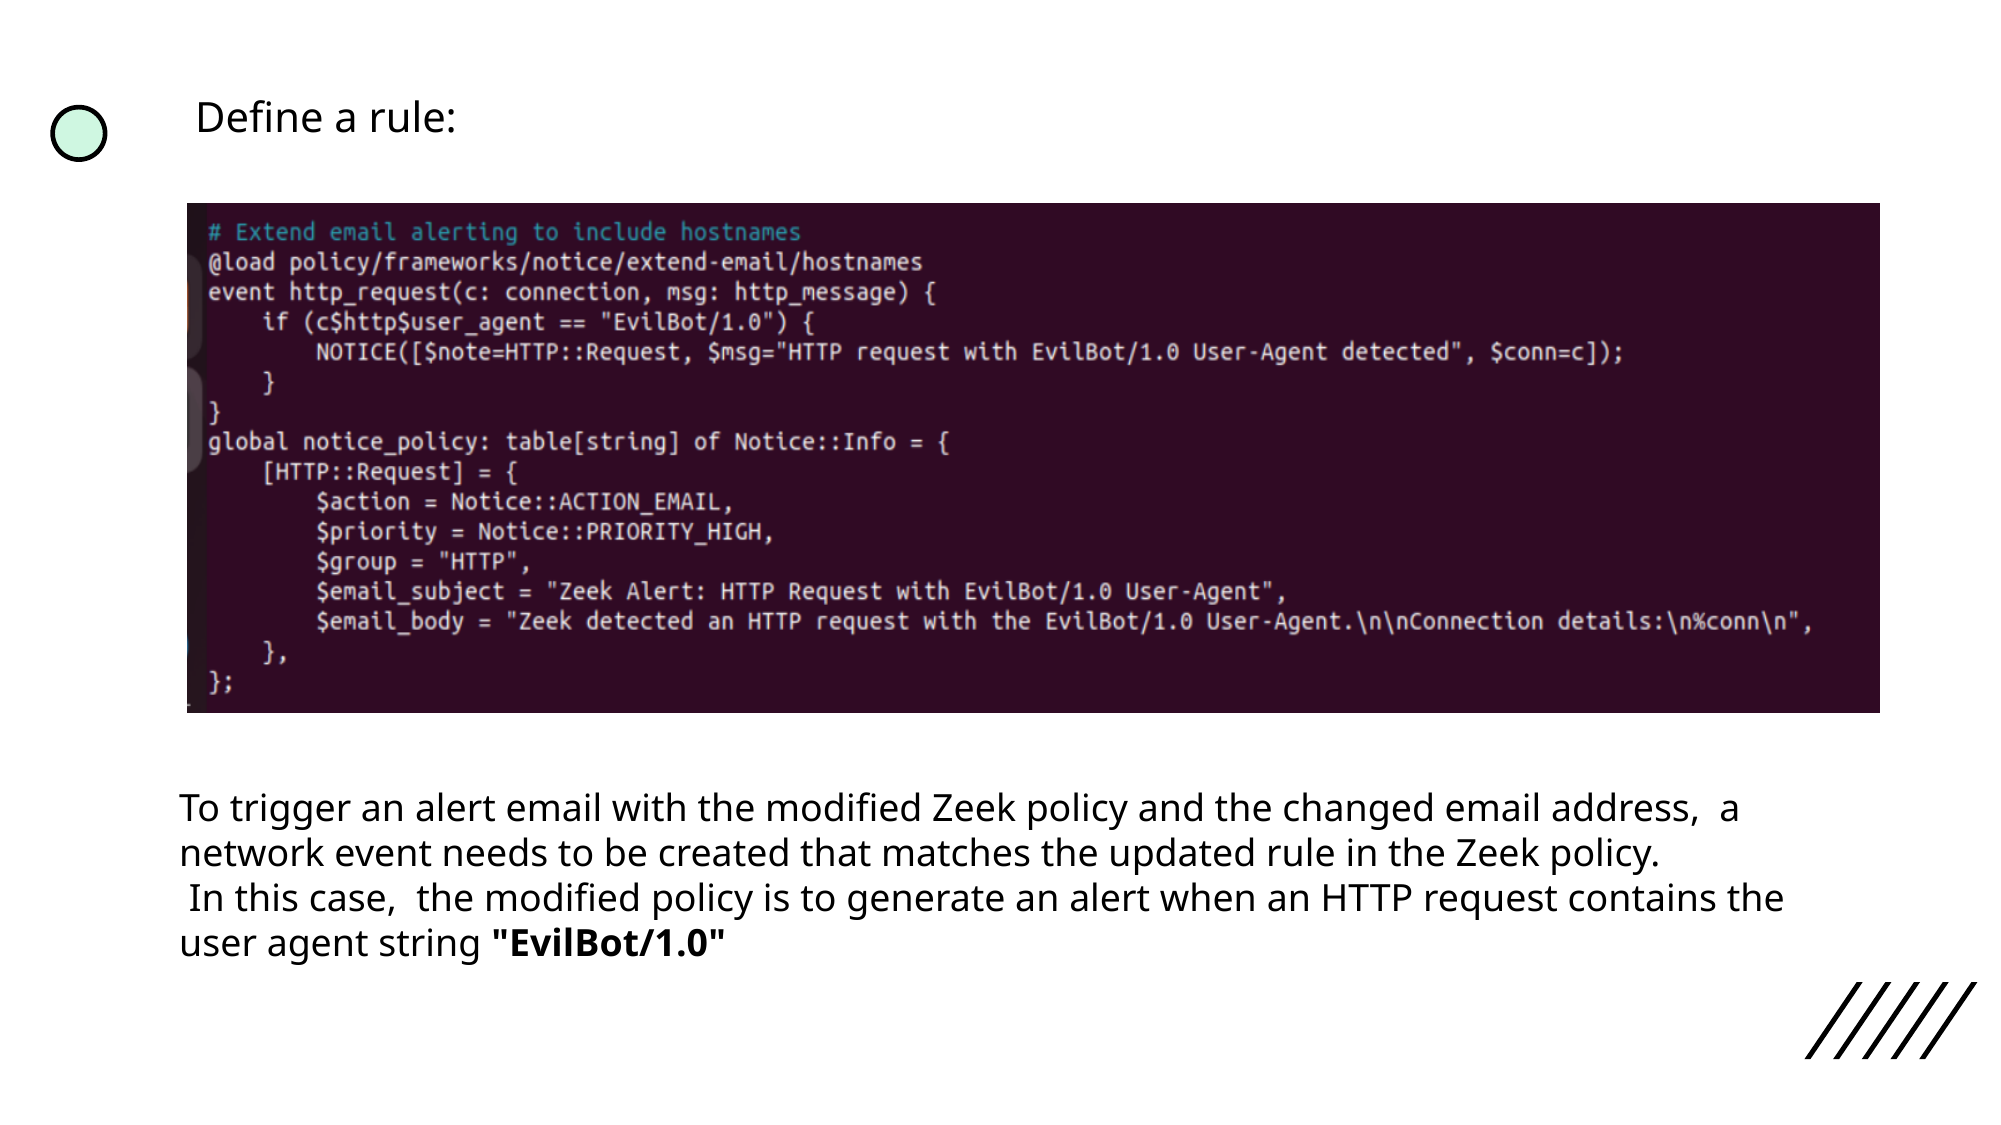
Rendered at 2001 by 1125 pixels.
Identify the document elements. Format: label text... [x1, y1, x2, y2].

picture [187, 203, 1880, 713]
text_box Define a rule: [180, 83, 1836, 249]
text_box [122, 768, 1718, 829]
text_box To trigger an alert email with the modified Zeek policy and the changed email address, a network event needs to be created that matches the updated rule in the Zeek policy. In this case, the modified policy is to generate an alert when an HTTP request contains the user agent string "EvilBot/1.0" [164, 776, 1875, 972]
